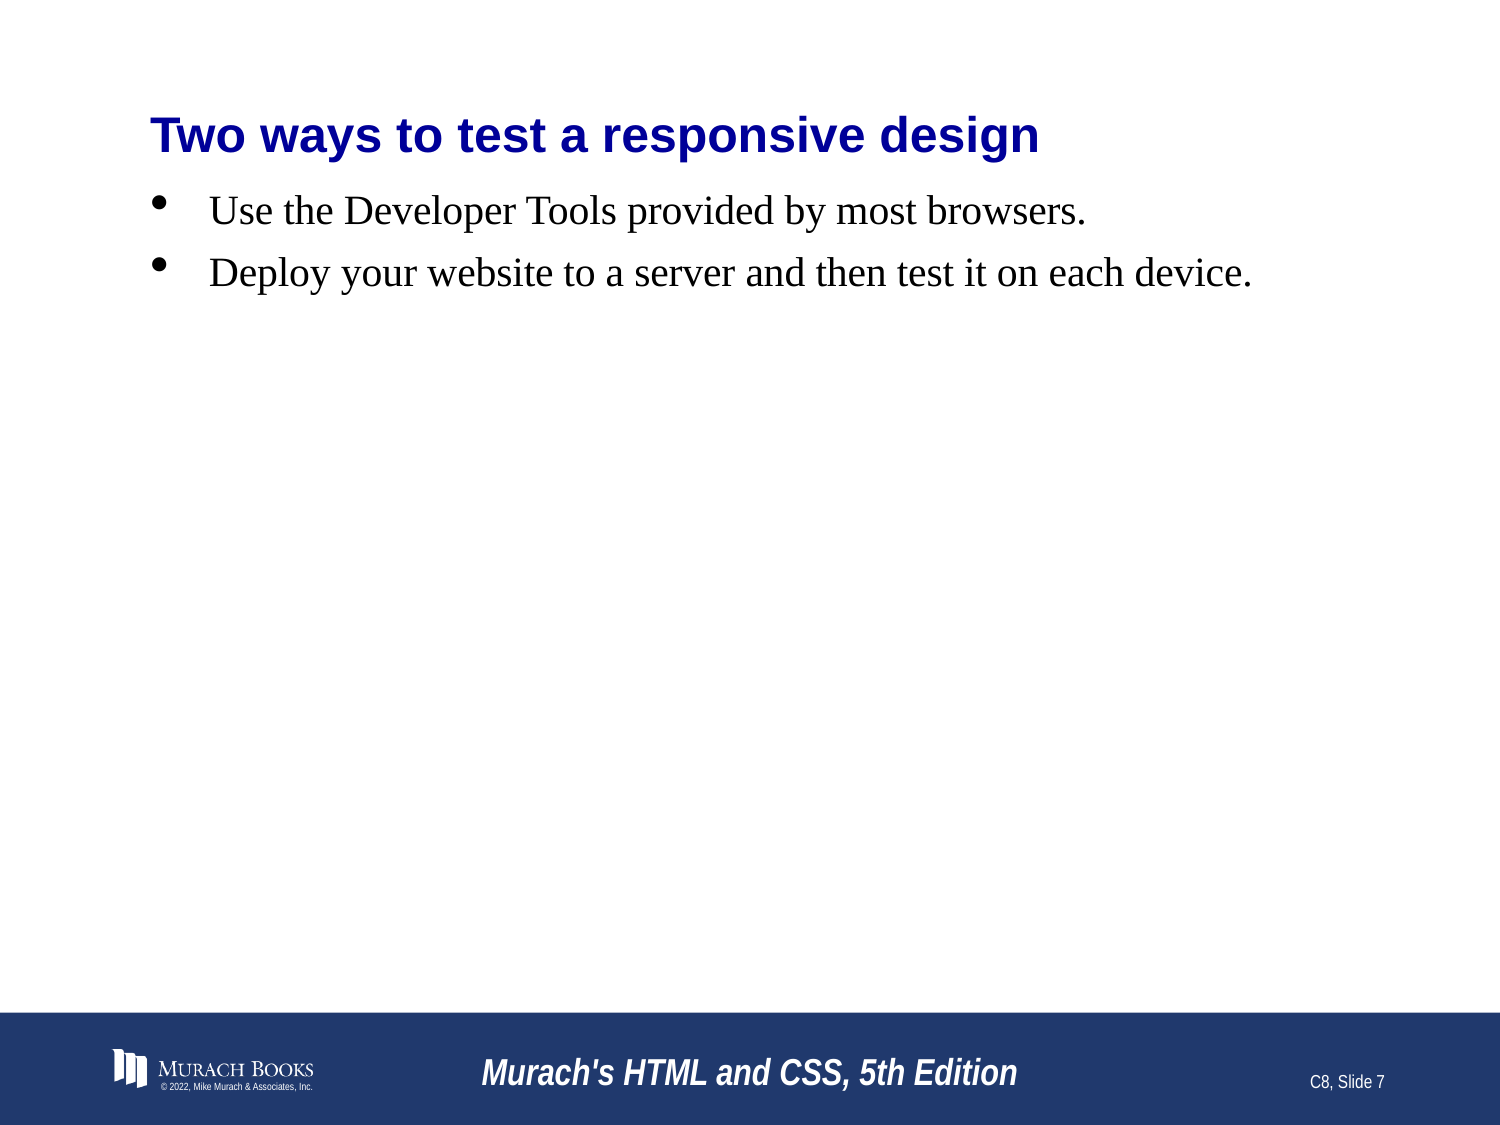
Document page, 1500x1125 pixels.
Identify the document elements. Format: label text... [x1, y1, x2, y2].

slide_number C8, Slide 7 [1087, 1025, 1400, 1100]
list Use the Developer Tools provided by most browsers. Deploy your website to a server and then test it on each device. [137, 174, 1350, 975]
title Two ways to test a responsive design [150, 102, 1350, 164]
footer © 2022, Mike Murach & Associates, Inc. [12, 1025, 463, 1100]
slide_number Murach's HTML and CSS, 5th Edition [463, 1025, 1050, 1100]
